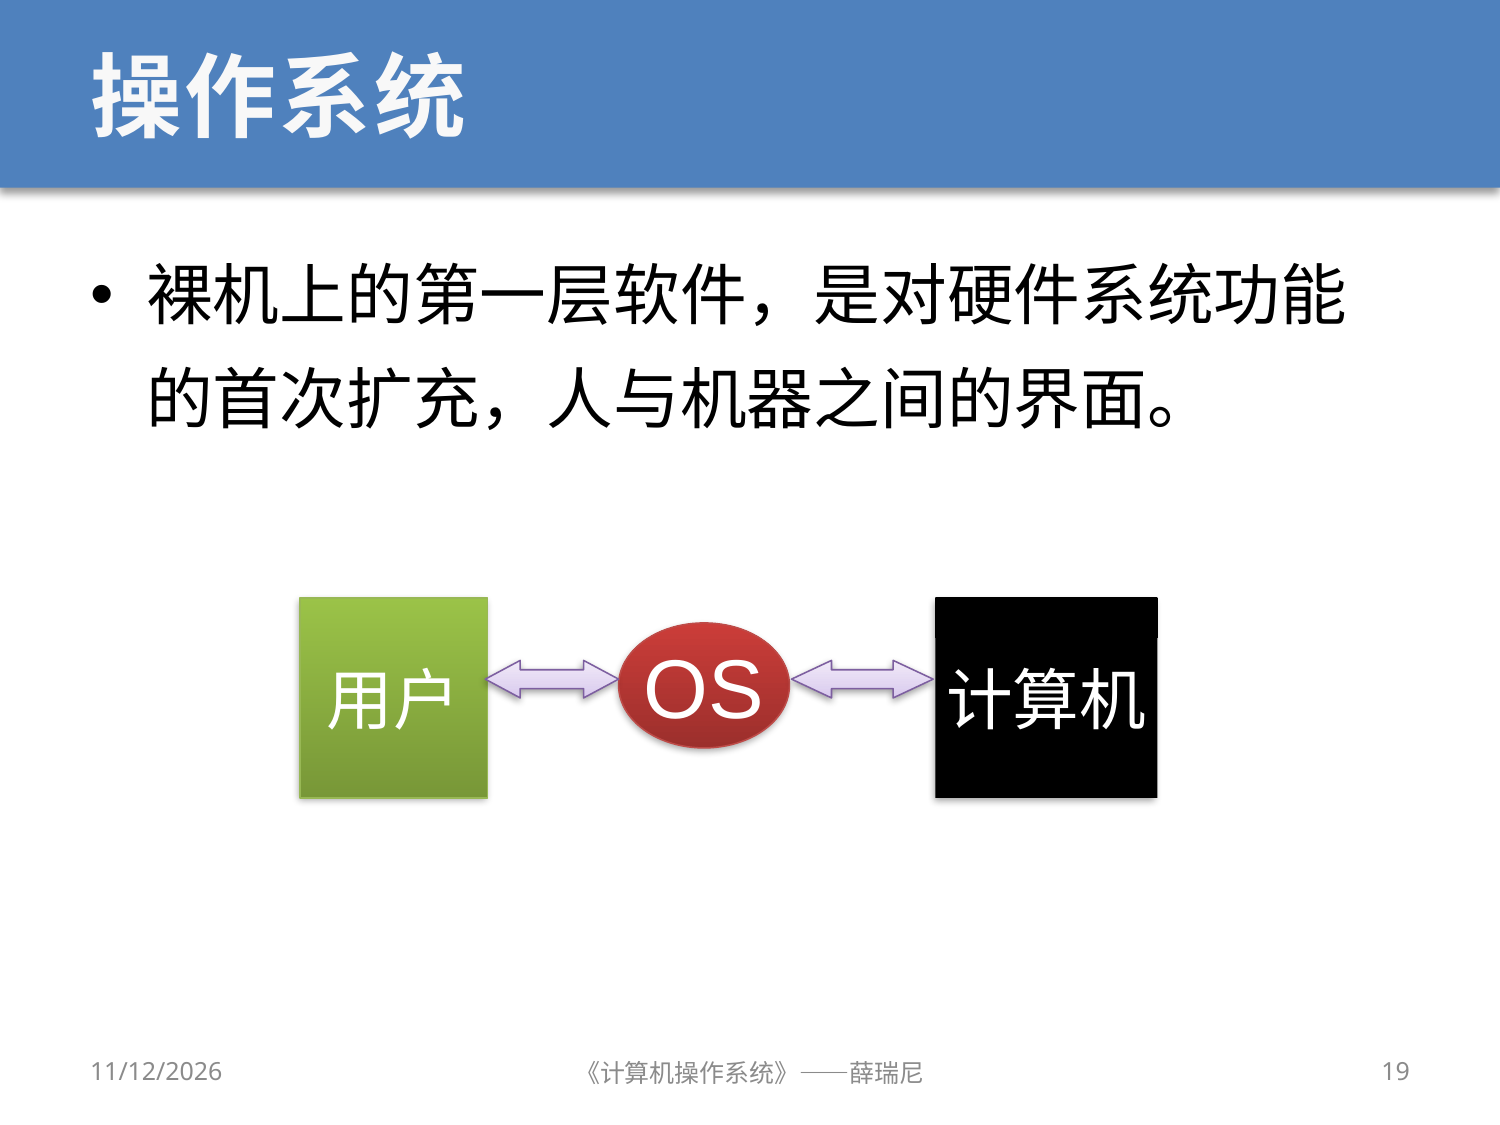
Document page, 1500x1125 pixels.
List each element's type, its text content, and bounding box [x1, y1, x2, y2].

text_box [485, 622, 934, 749]
list 裸机上的第一层软件，是对硬件系统功能的首次扩充，人与机器之间的界面。 [75, 221, 1425, 1021]
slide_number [75, 1042, 425, 1103]
slide_number 19 [1074, 1042, 1425, 1103]
title 操作系统 [75, 0, 1425, 188]
text_box 用户 [299, 597, 488, 799]
text_box 计算机 [935, 597, 1158, 798]
footer 《计算机操作系统》——薛瑞尼 [512, 1042, 988, 1103]
